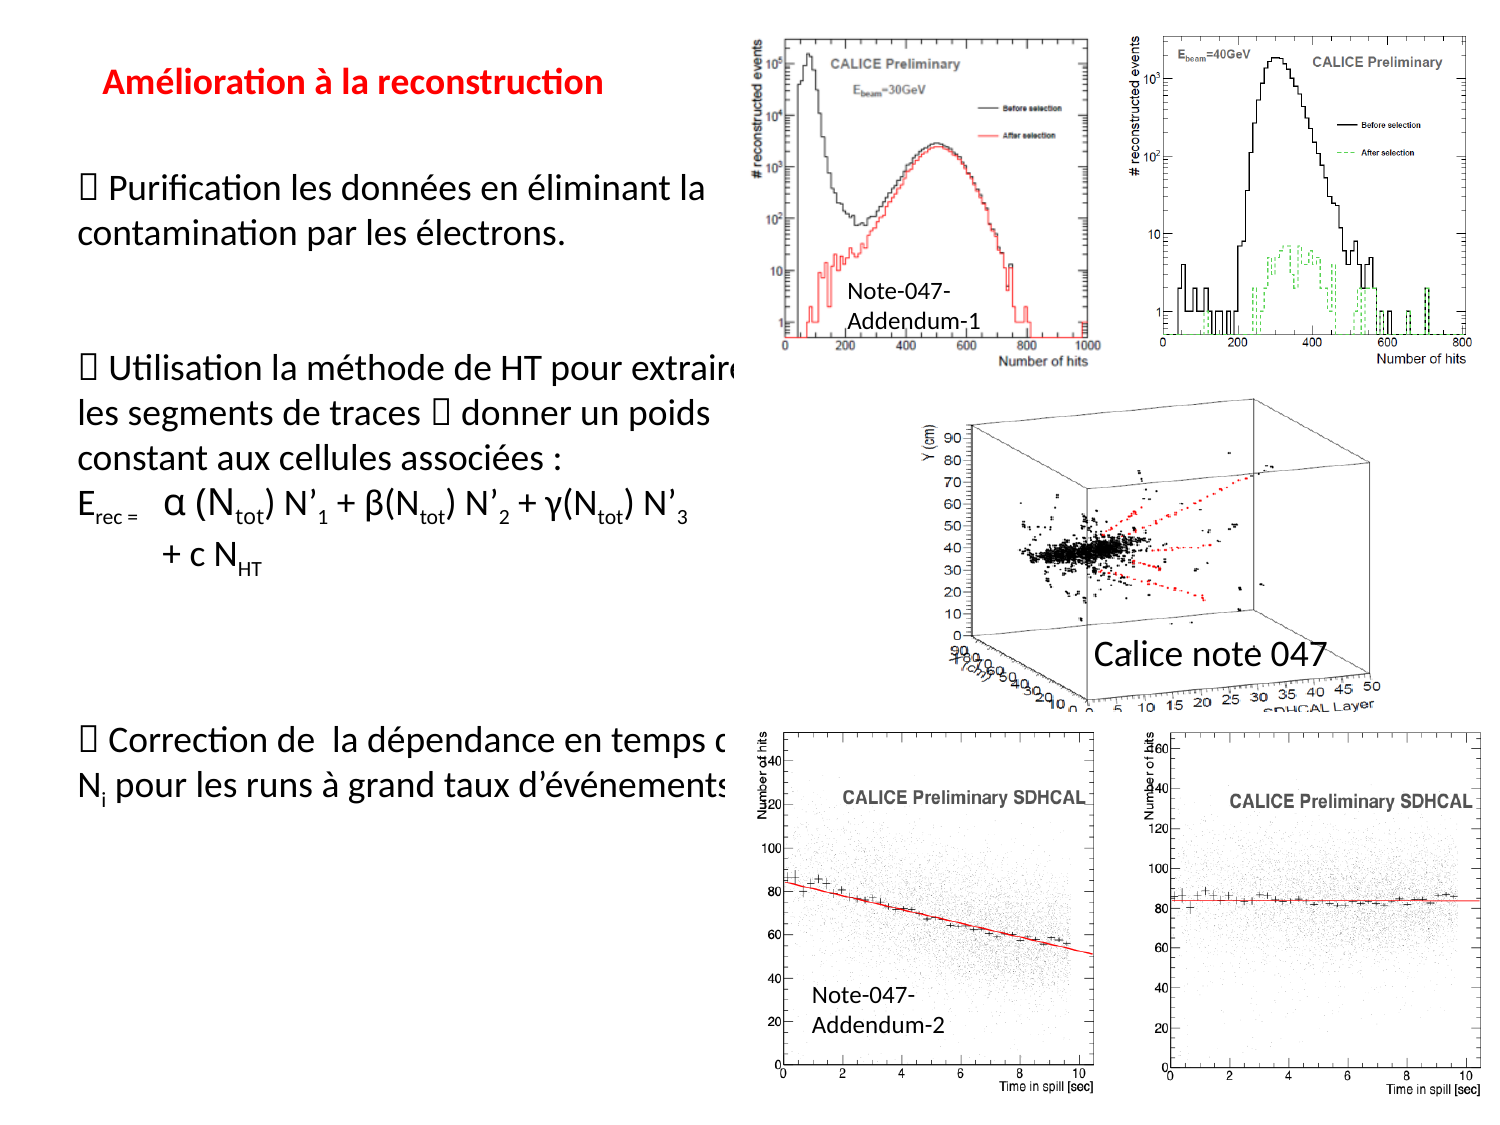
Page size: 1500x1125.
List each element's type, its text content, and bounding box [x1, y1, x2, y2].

picture [724, 0, 1500, 1125]
text_box Amélioration à la reconstruction [87, 49, 728, 110]
text_box  Purification les données en éliminant la contamination par les électrons.  Utilisation la méthode de HT pour extraire les segments de traces  donner un poids constant aux cellules associées : Erec = α (Ntot) N’1 + β(Ntot) N’2 + γ(Ntot) N’3 + c NHT  Correction de la dépendance en temps de Ni pour les runs à grand taux d’événements [62, 110, 775, 909]
